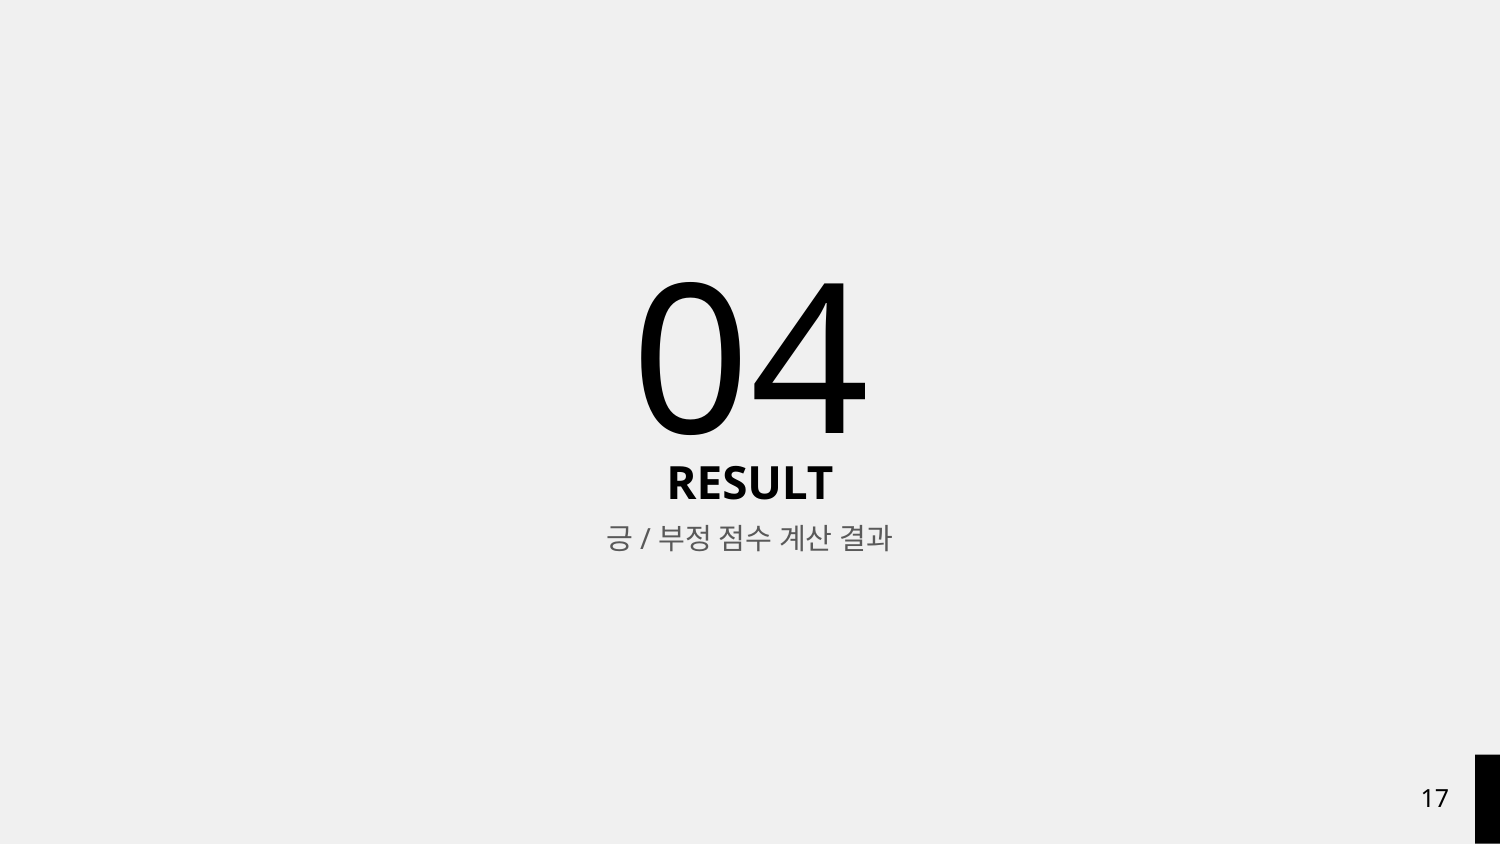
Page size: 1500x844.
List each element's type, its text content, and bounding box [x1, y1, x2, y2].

slide_number ‹#› [1389, 766, 1480, 832]
subtitle RESULT [559, 458, 941, 504]
subtitle 긍/부정 점수 계산 결과 [563, 511, 937, 565]
title 04 [486, 266, 1014, 436]
